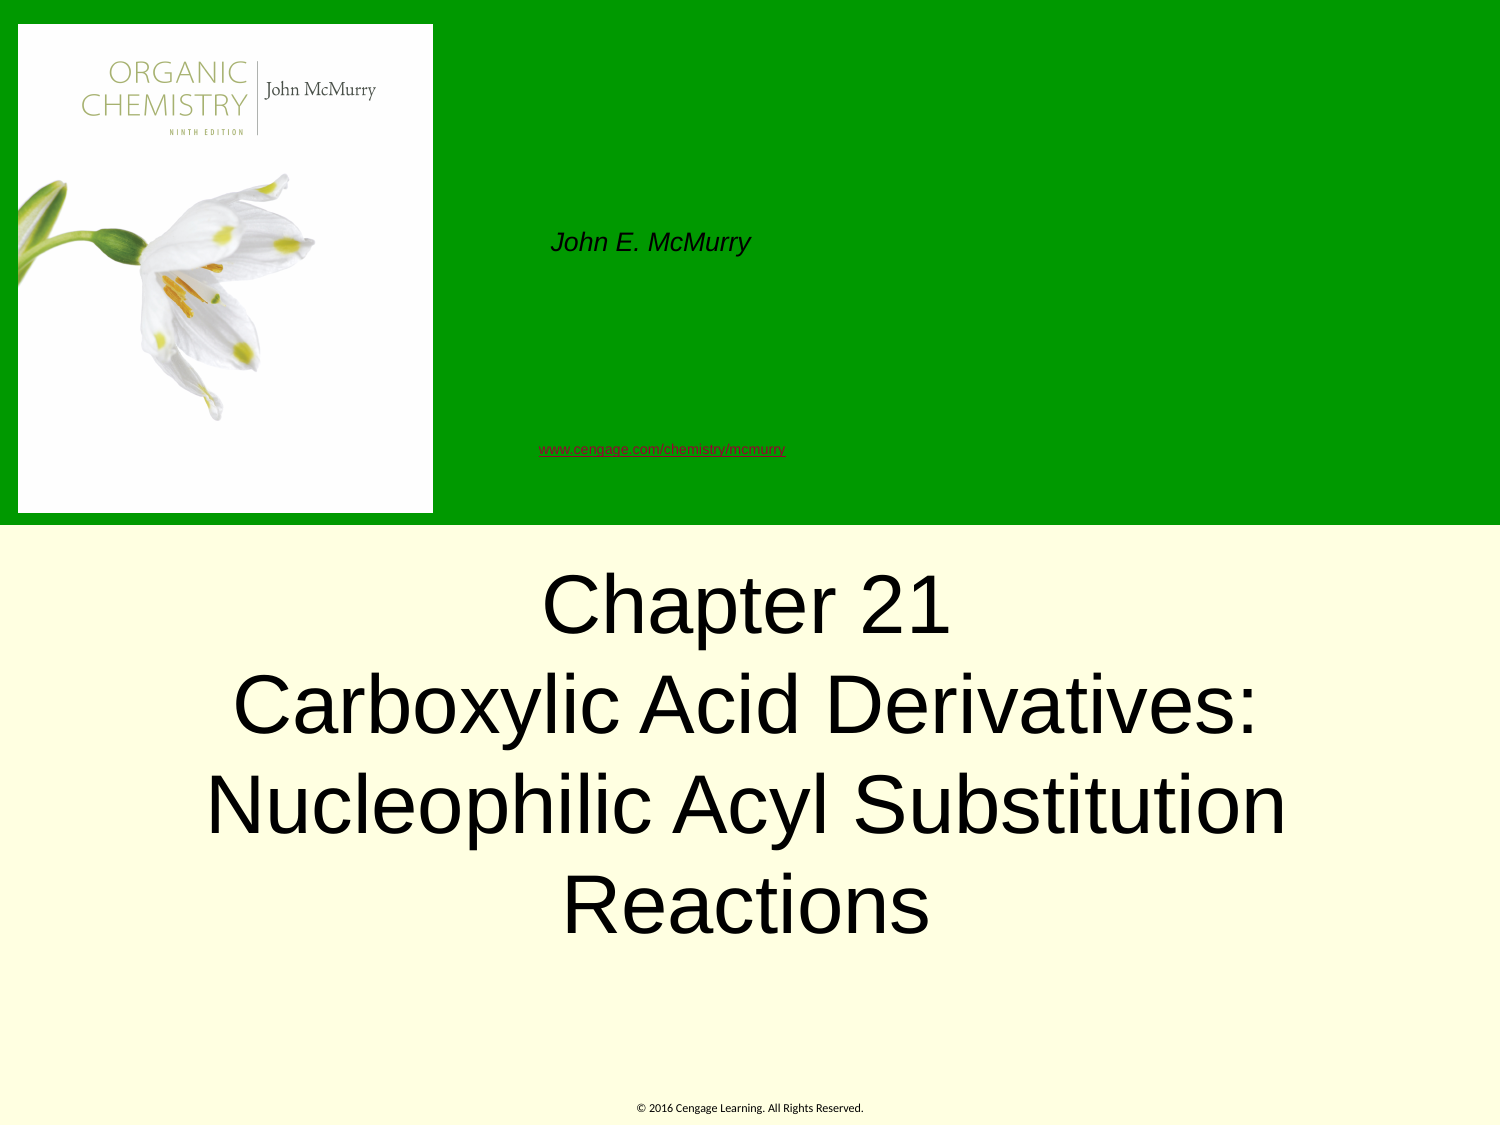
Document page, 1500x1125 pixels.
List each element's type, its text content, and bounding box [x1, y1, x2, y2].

picture [18, 24, 433, 513]
title Chapter 21 Carboxylic Acid Derivatives: Nucleophilic Acyl Substitution Reactions [99, 537, 1394, 963]
